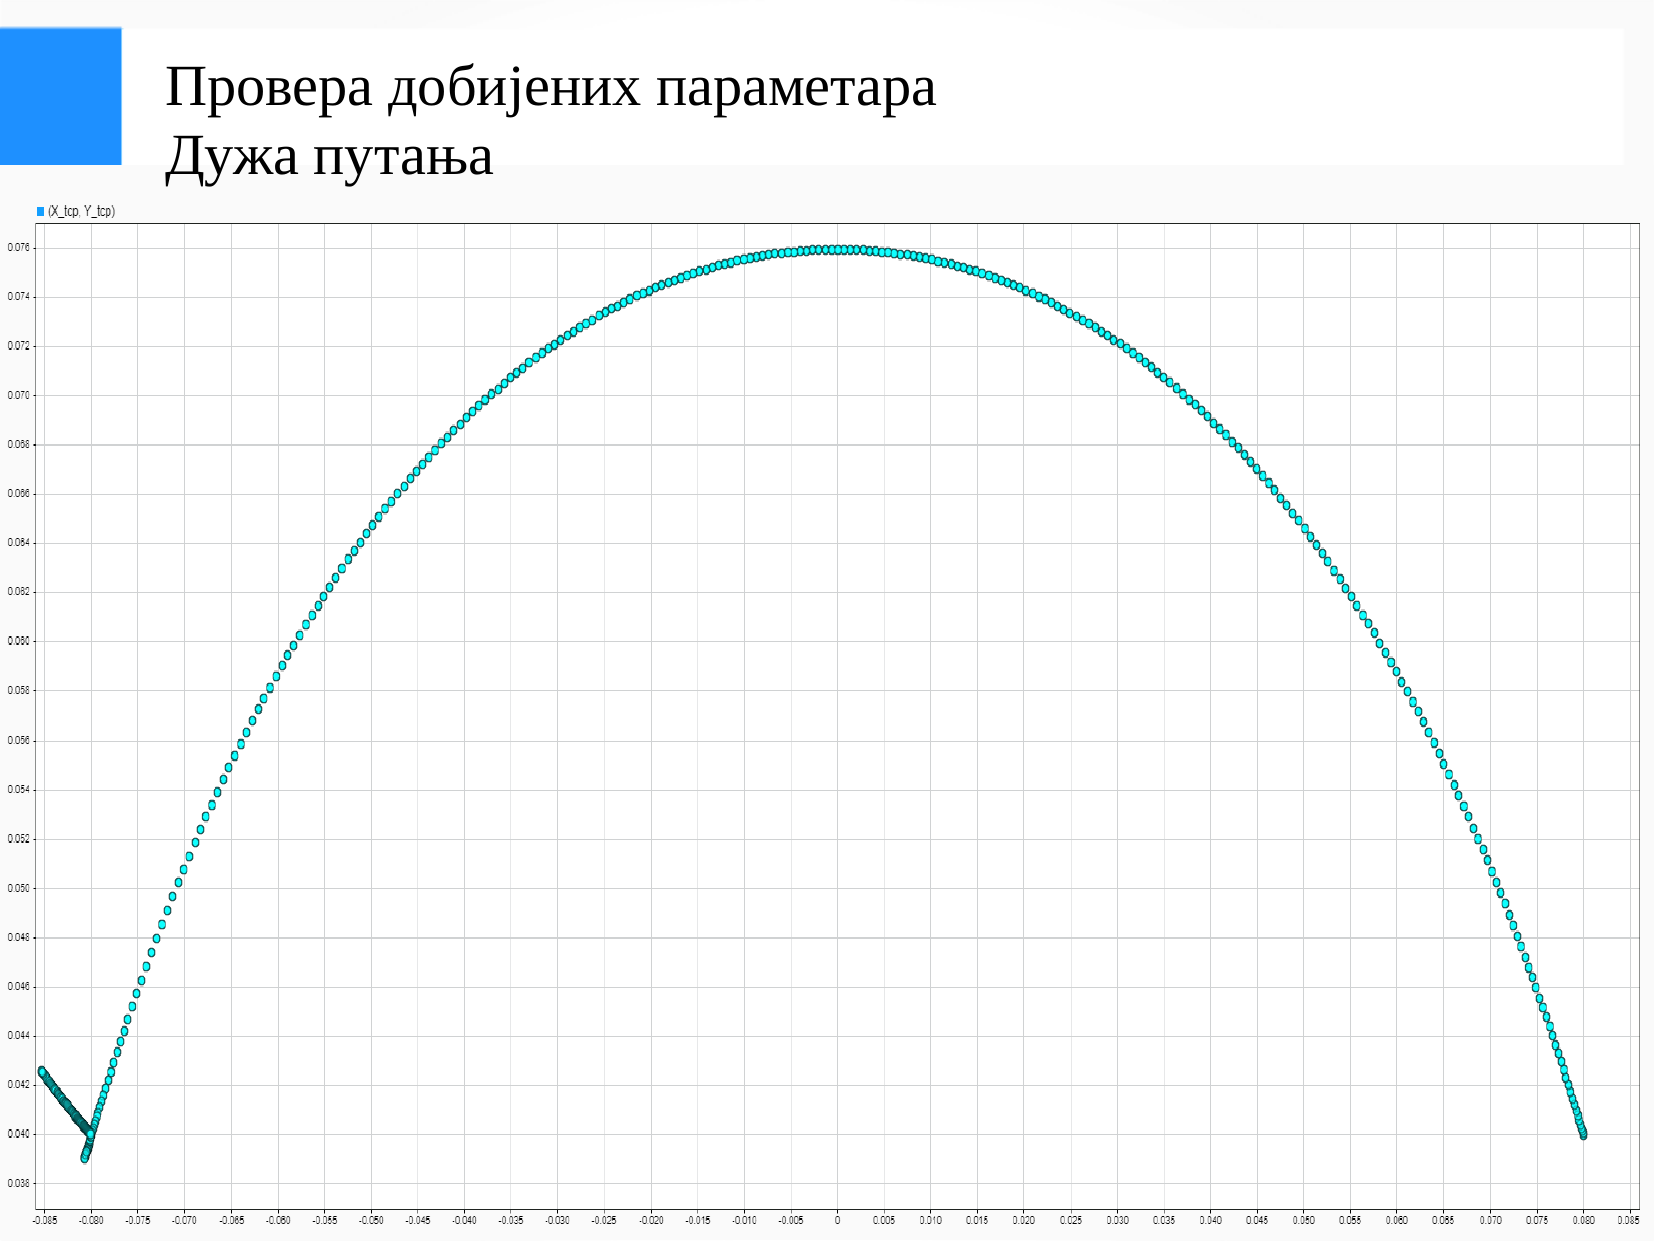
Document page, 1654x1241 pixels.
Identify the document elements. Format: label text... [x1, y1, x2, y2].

picture [0, 0, 1654, 1241]
title Провера добијених параметара Дужа путања [165, 13, 975, 165]
